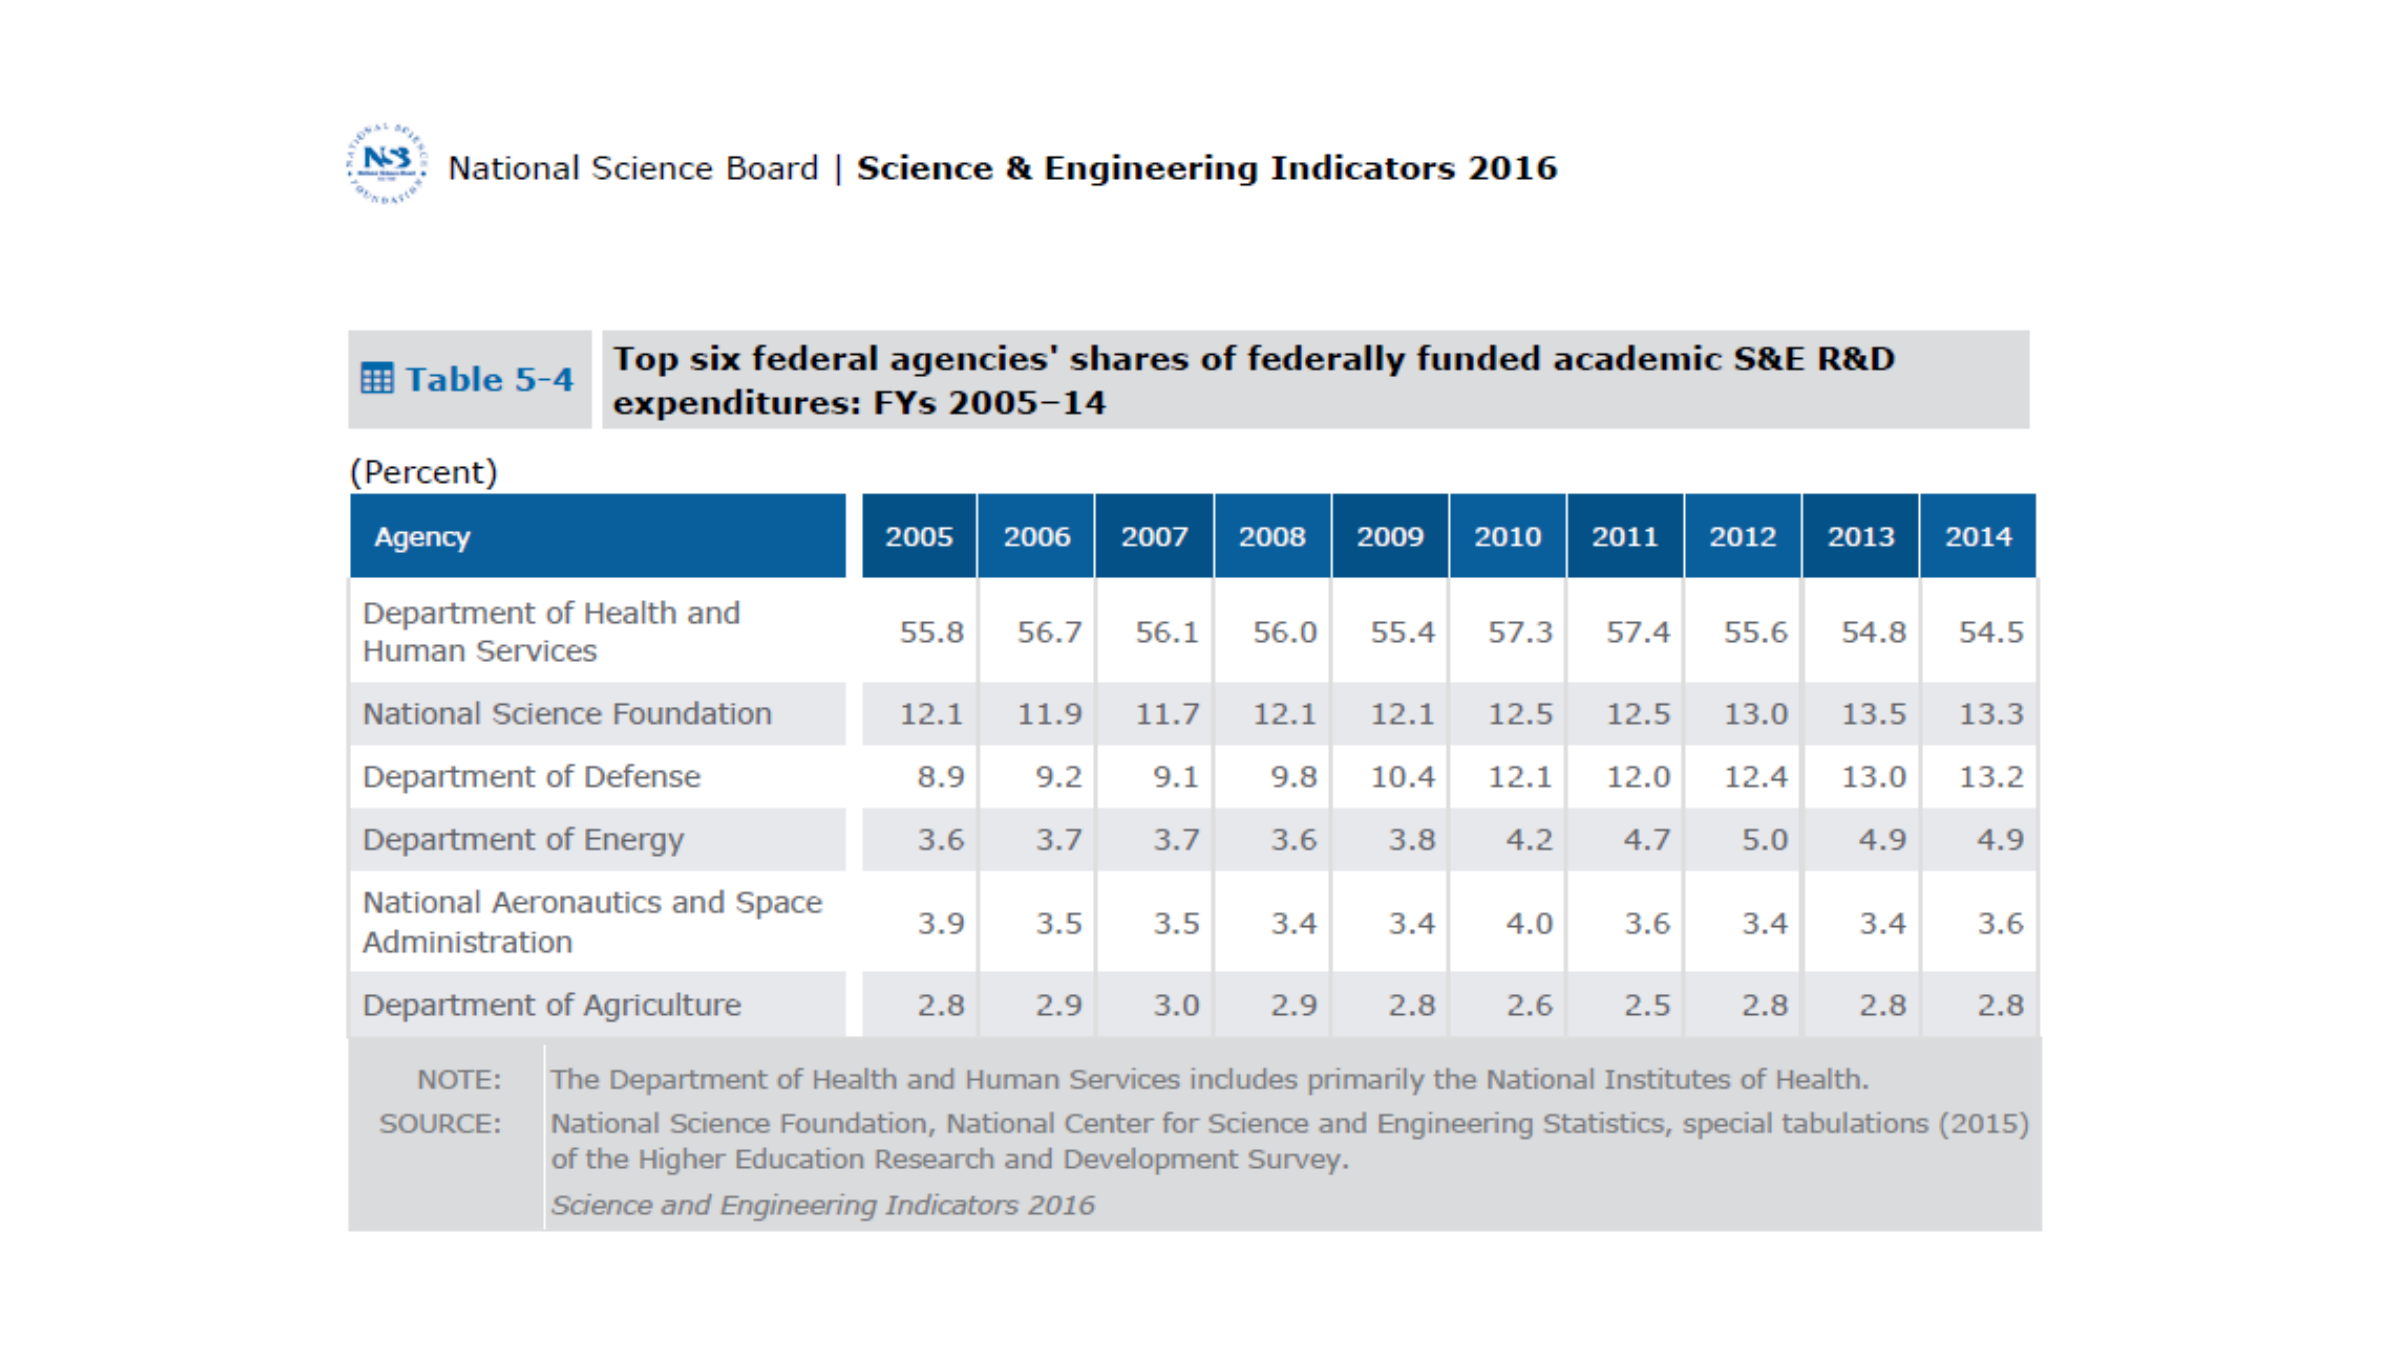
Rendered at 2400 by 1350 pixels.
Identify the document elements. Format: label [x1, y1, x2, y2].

picture [285, 93, 2109, 1253]
